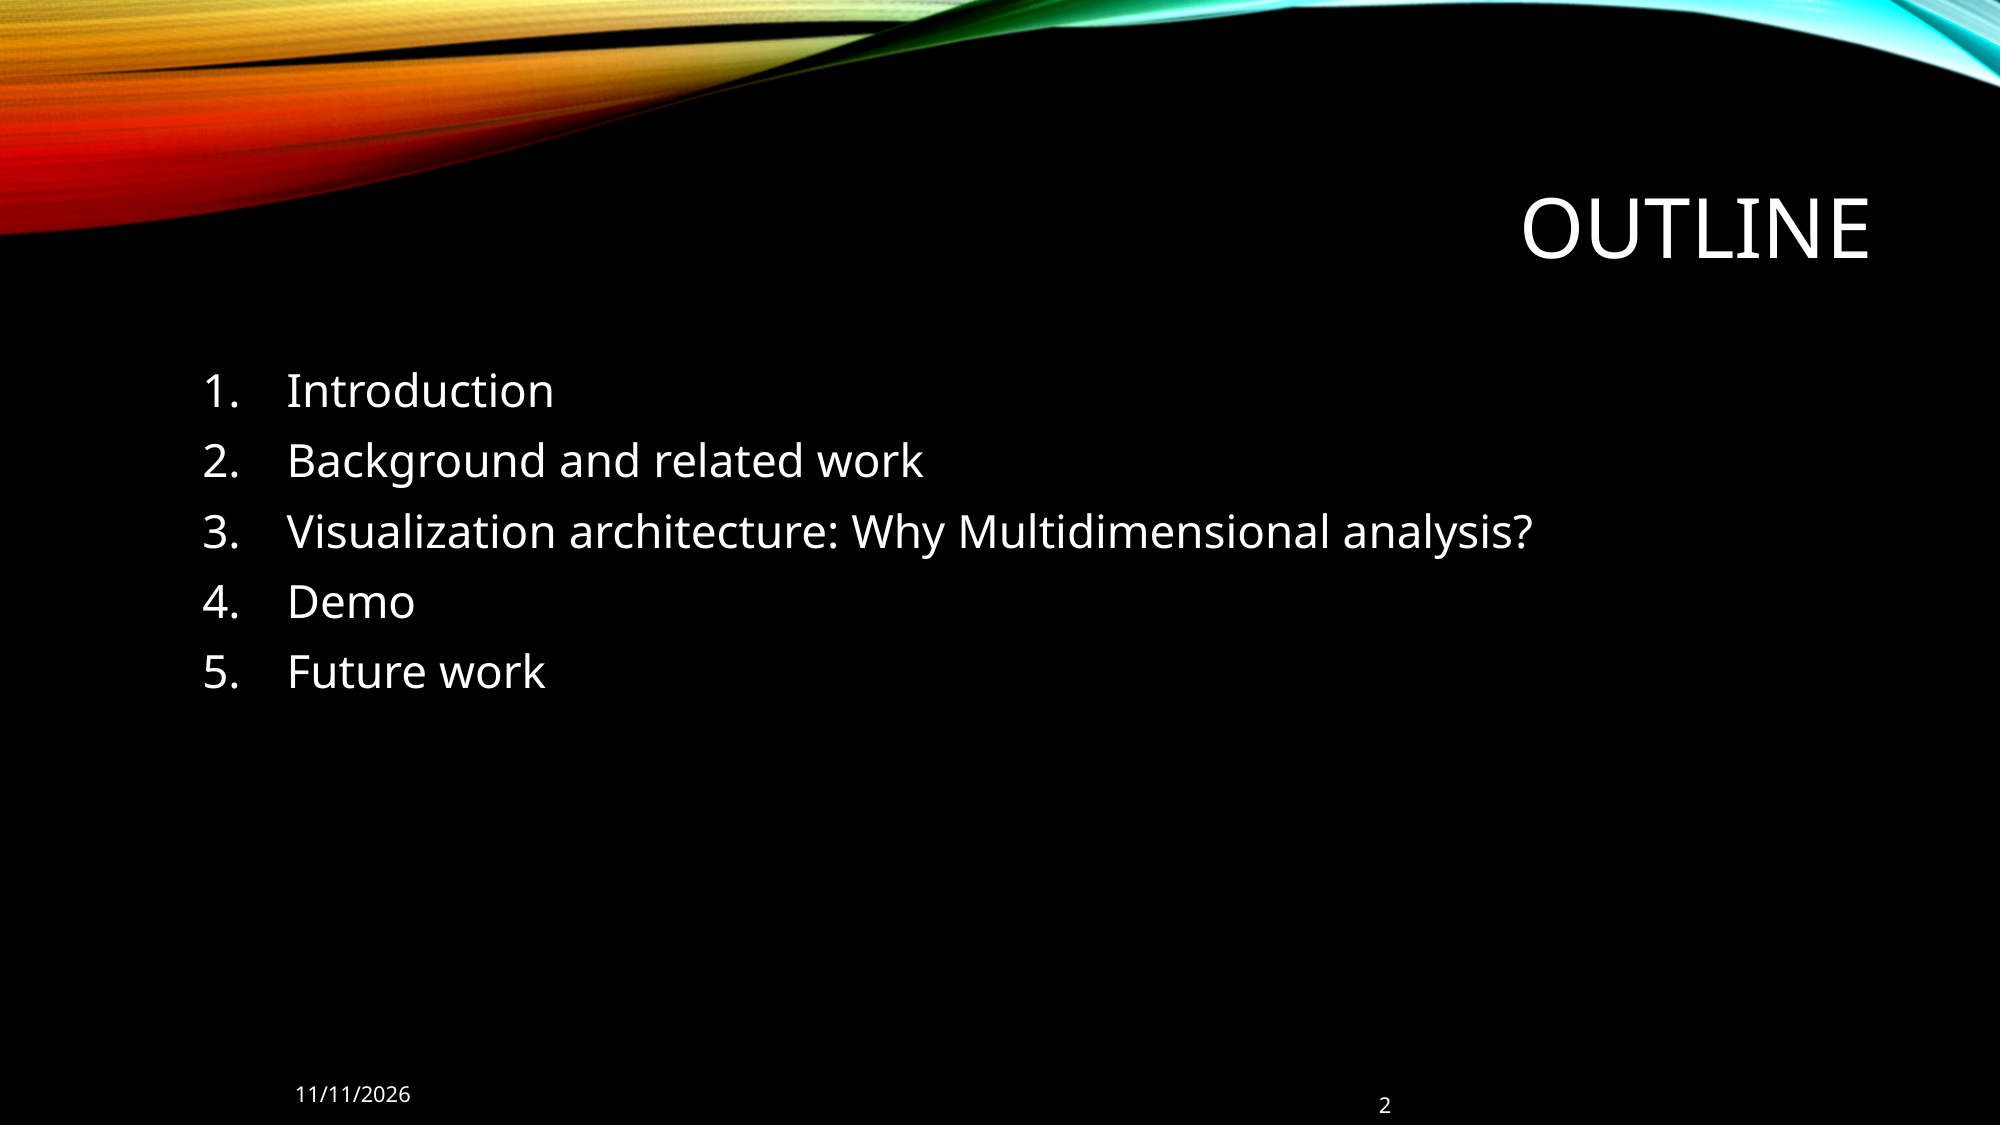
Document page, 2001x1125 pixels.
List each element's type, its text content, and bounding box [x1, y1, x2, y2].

list Introduction Background and related work Visualization architecture: Why Multidimensional analysis? Demo Future work [187, 360, 1835, 918]
slide_number 2 [956, 1076, 1407, 1125]
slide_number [0, 1065, 426, 1125]
picture [0, 0, 2000, 237]
title Outline [474, 125, 1888, 338]
